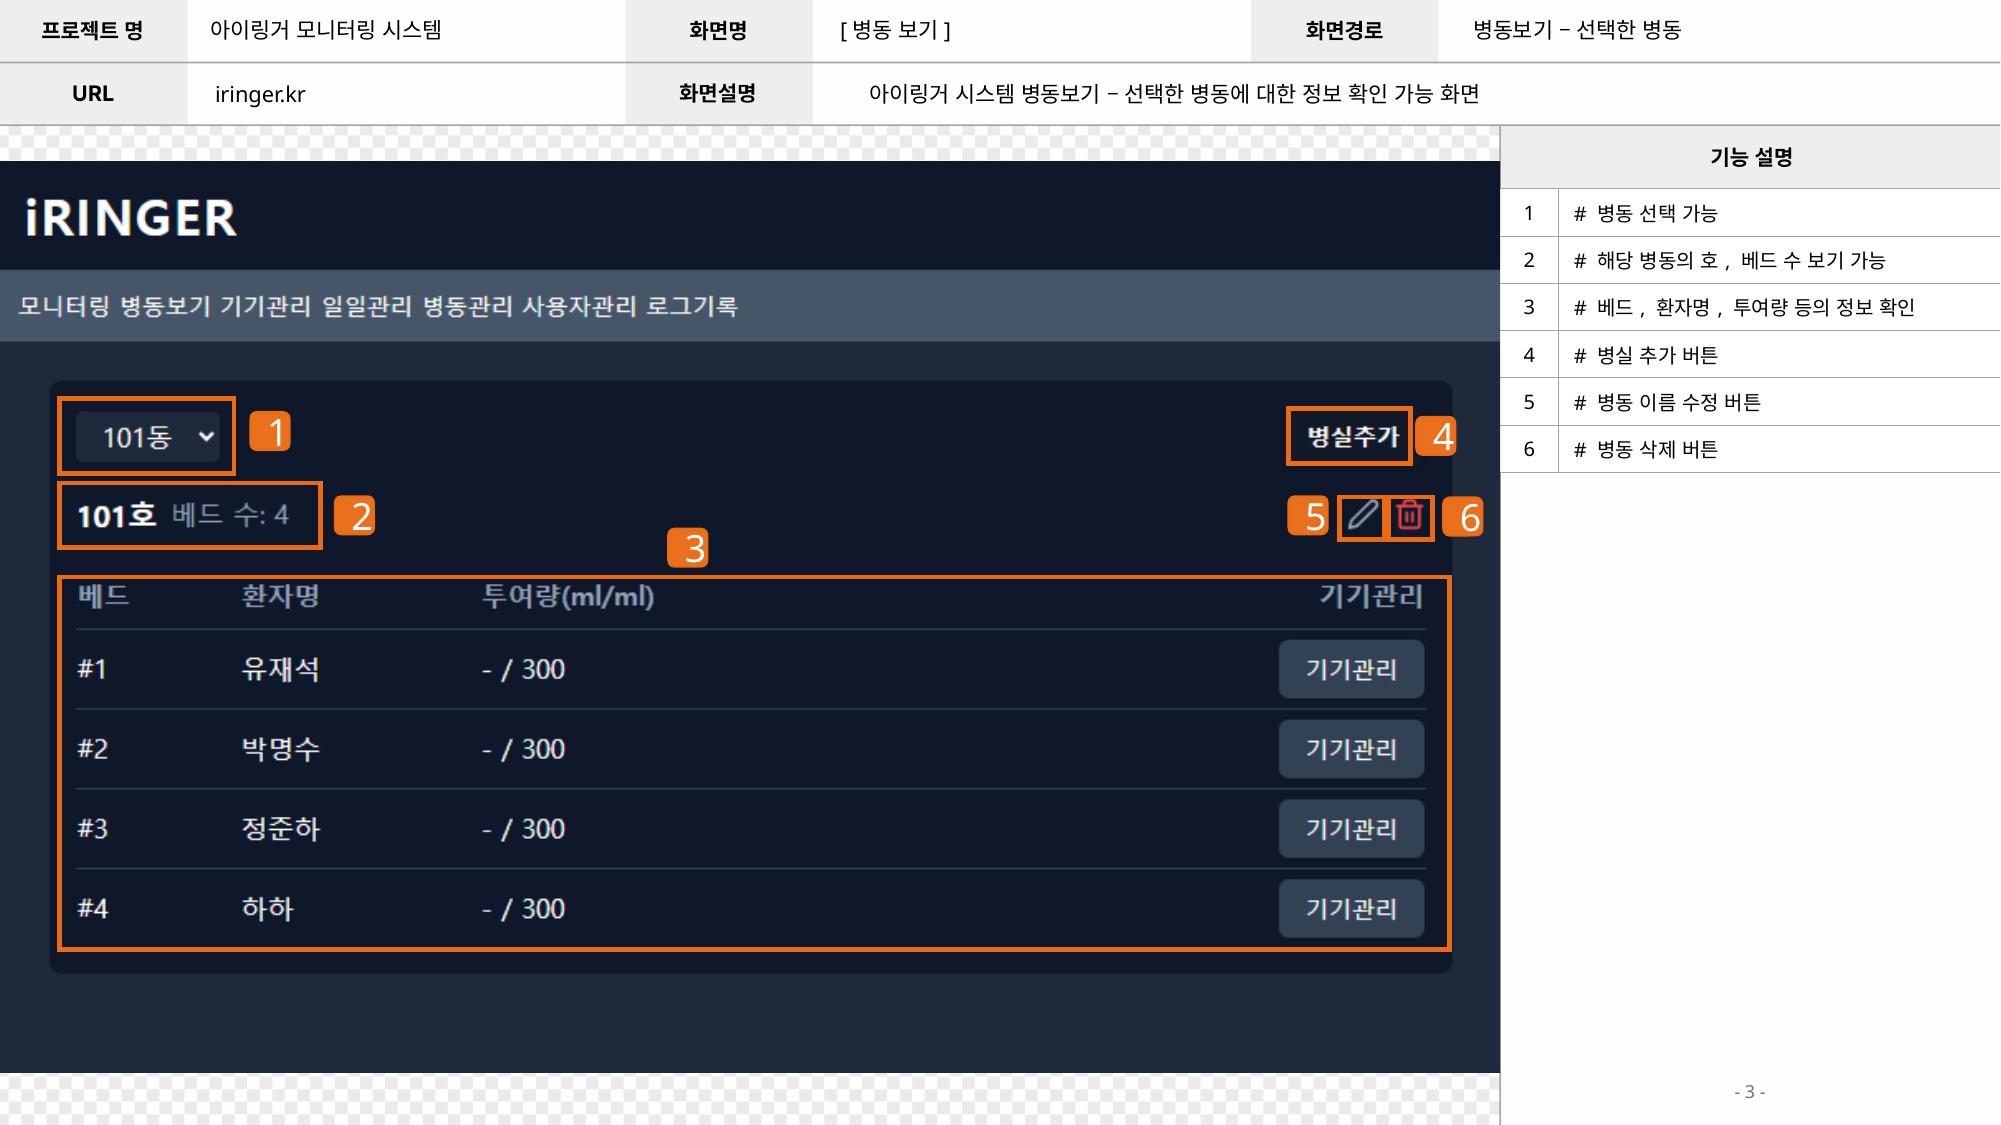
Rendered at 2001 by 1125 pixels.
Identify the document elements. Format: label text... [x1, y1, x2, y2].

table_header 1 [1501, 189, 1558, 236]
table_cell 2 [1501, 237, 1558, 283]
text_box 아이링거 모니터링 시스템 [195, 9, 458, 51]
table_cell # 해당 병동의 호, 베드 수 보기 가능 [1559, 237, 2000, 283]
table_cell 6 [1501, 426, 1558, 472]
table_header # 병동 선택 가능 [1559, 189, 2000, 236]
table_cell 5 [1501, 378, 1558, 425]
table_cell # 베드, 환자명, 투여량 등의 정보 확인 [1559, 284, 2000, 330]
text_box 병동보기 – 선택한 병동 [1458, 9, 1698, 51]
text_box 아이링거 시스템 병동보기 – 선택한 병동에 대한 정보 확인 가능 화면 [854, 72, 1497, 114]
table_cell # 병실 추가 버튼 [1559, 331, 2000, 377]
table_cell # 병동 삭제 버튼 [1559, 426, 2000, 472]
table_cell # 병동 이름 수정 버튼 [1559, 378, 2000, 425]
text_box [병동 보기] [825, 9, 967, 51]
table_cell 4 [1501, 331, 1558, 377]
text_box iringer.kr [200, 72, 321, 114]
text_box - 3 - [1500, 1072, 2000, 1109]
picture [0, 0, 2001, 1125]
table_cell 3 [1501, 284, 1558, 330]
